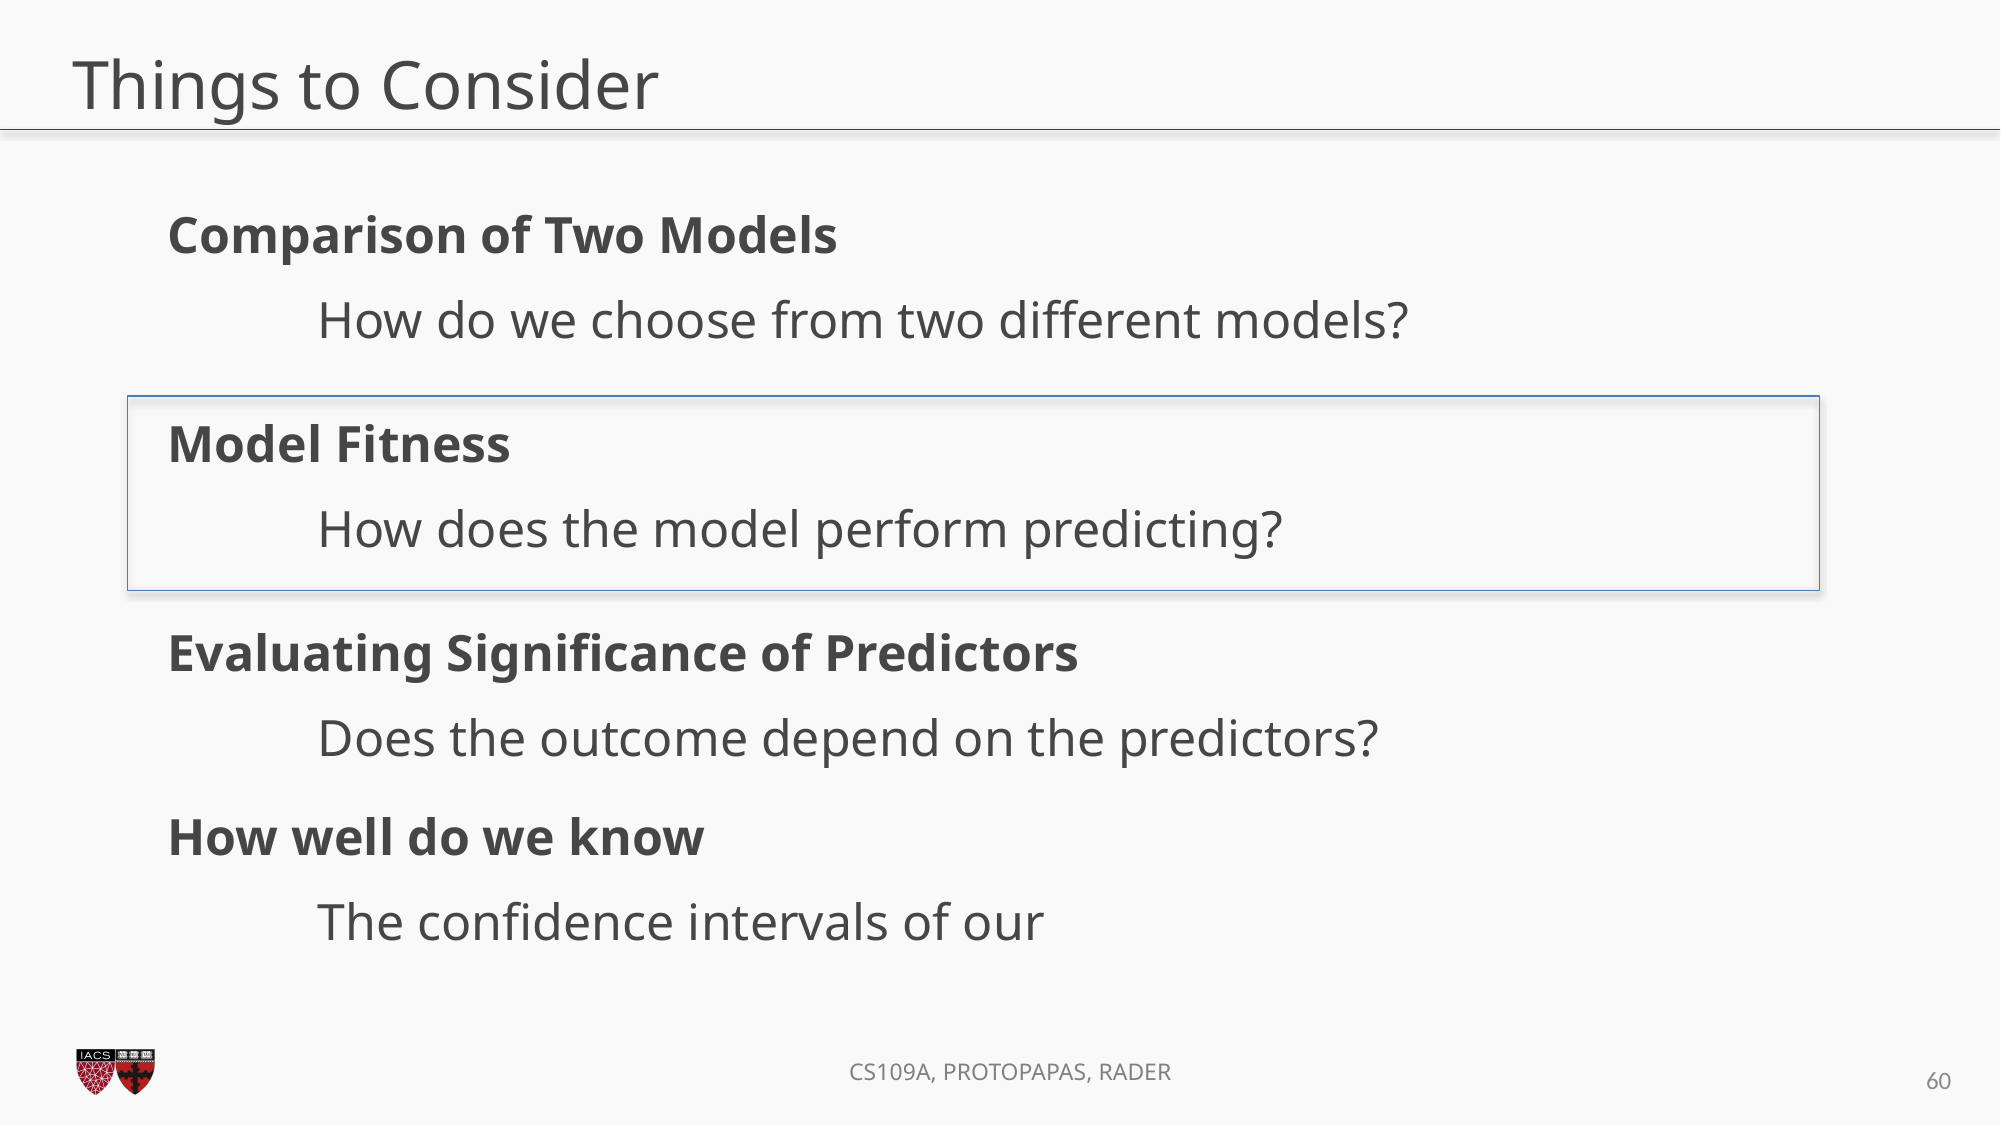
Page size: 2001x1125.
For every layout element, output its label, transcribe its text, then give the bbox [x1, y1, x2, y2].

picture [75, 1049, 155, 1095]
title Things to Consider [57, 35, 1943, 162]
slide_number 59 [1500, 1050, 1967, 1110]
text_box [127, 395, 1820, 591]
